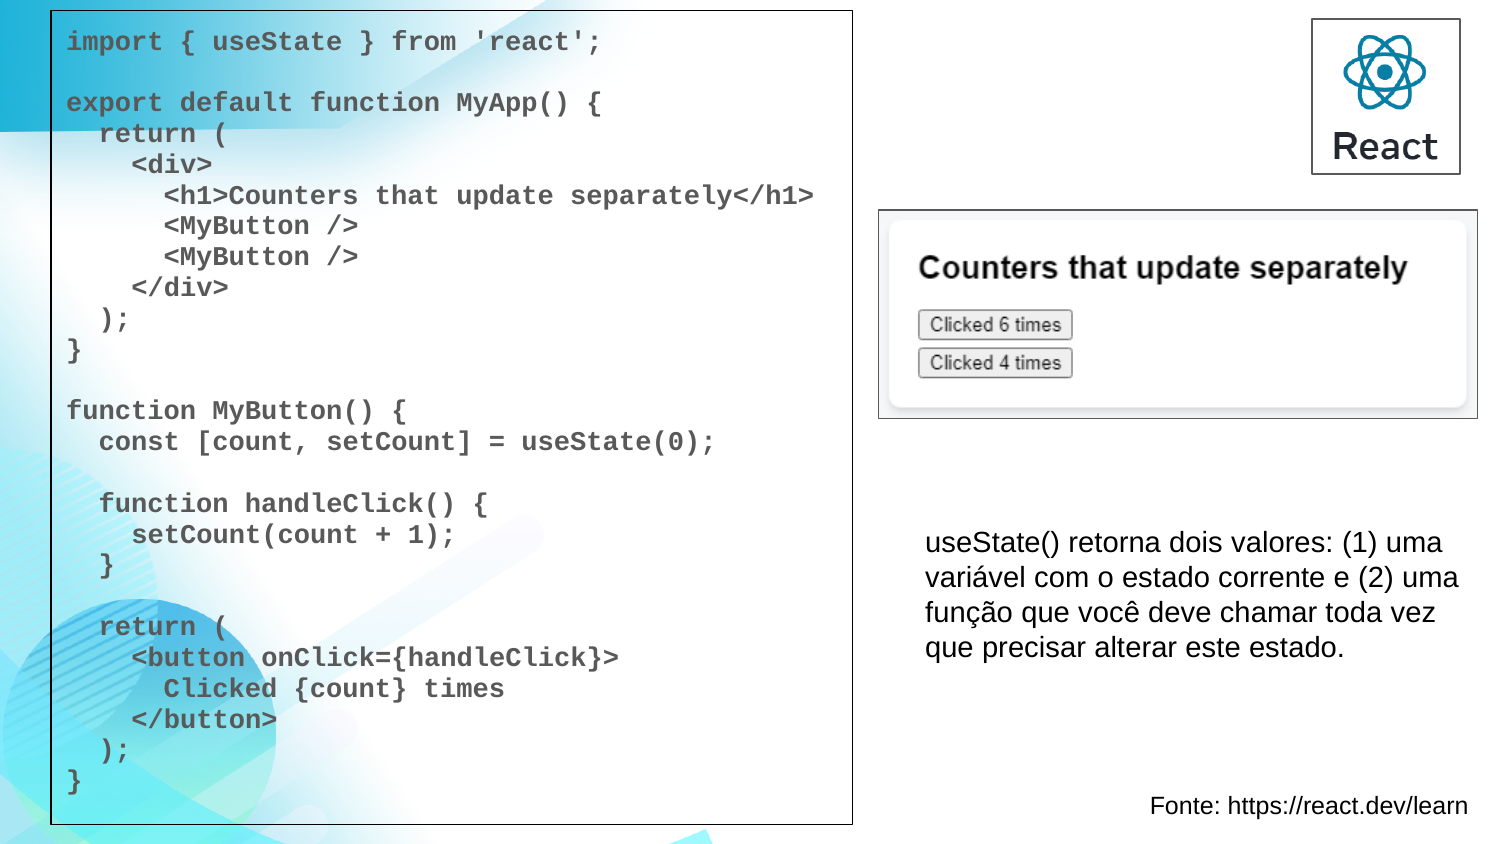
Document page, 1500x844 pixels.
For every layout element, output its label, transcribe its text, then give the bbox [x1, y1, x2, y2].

picture [0, 0, 1500, 844]
text_box Fonte: https://react.dev/learn [1134, 774, 1490, 835]
list import { useState } from 'react'; export default function MyApp() { return ( <div> <h1>Counters that update separately</h1> <MyButton /> <MyButton /> </div> ); } function MyButton() { const [count, setCount] = useState(0); function handleClick() { setCount(count + 1); } return ( <button onClick={handleClick}> Clicked {count} times </button> ); } [51, 10, 853, 825]
text_box useState() retorna dois valores: (1) uma variável com o estado corrente e (2) uma função que você deve chamar toda vez que precisar alterar este estado. [910, 508, 1500, 679]
